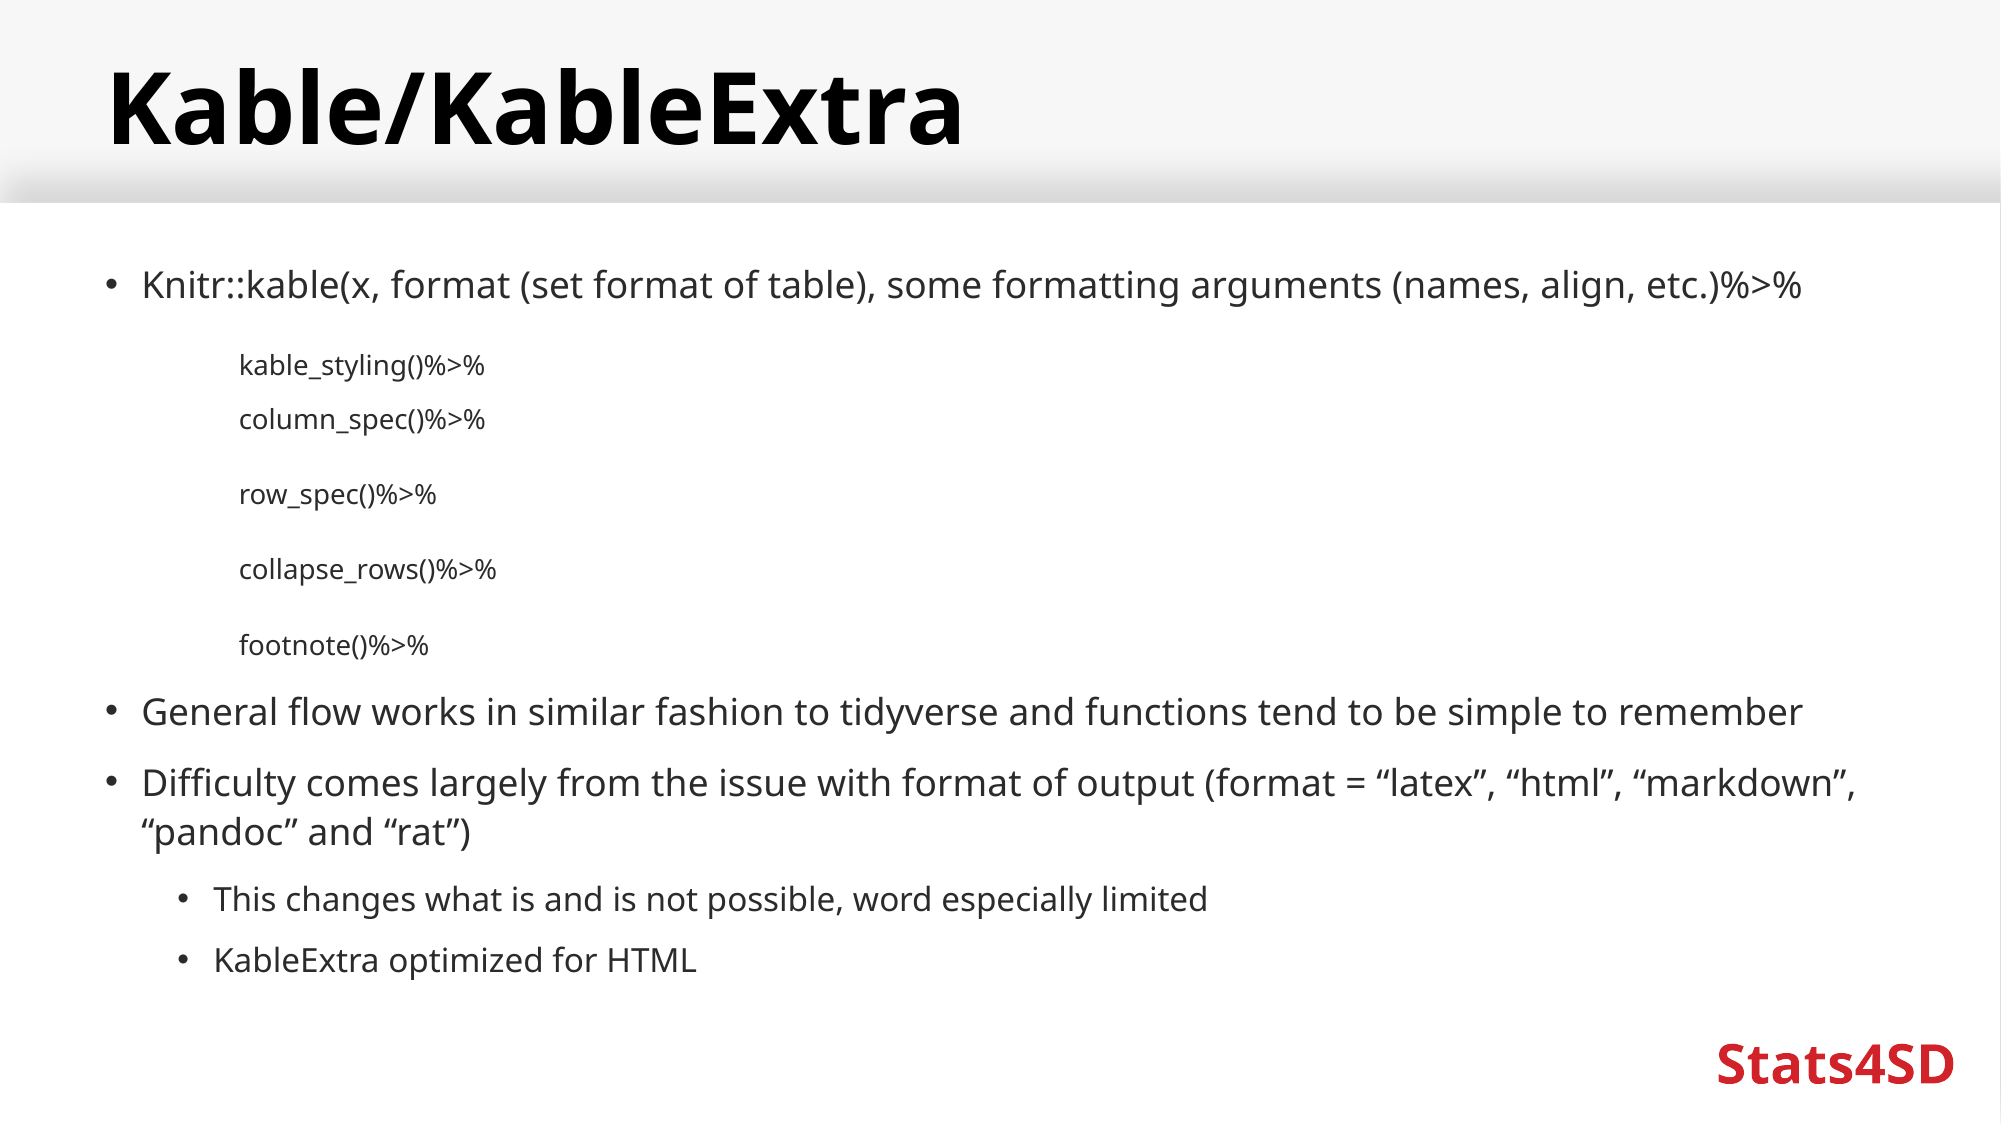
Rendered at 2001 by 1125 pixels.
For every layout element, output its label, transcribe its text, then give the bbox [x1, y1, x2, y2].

title Kable/KableExtra [90, 21, 1954, 203]
picture [1718, 1043, 1954, 1085]
list Knitr::kable(x, format (set format of table), some formatting arguments (names, align, etc.)%>% kable_styling()%>% column_spec()%>% row_spec()%>% collapse_rows()%>% footnote()%>% General flow works in similar fashion to tidyverse and functions tend to be simple to remember Difficulty comes largely from the issue with format of output (format = “latex”, “html”, “markdown”, “pandoc” and “rat”) This changes what is and is not possible, word especially limited KableExtra optimized for HTML [90, 249, 1982, 997]
